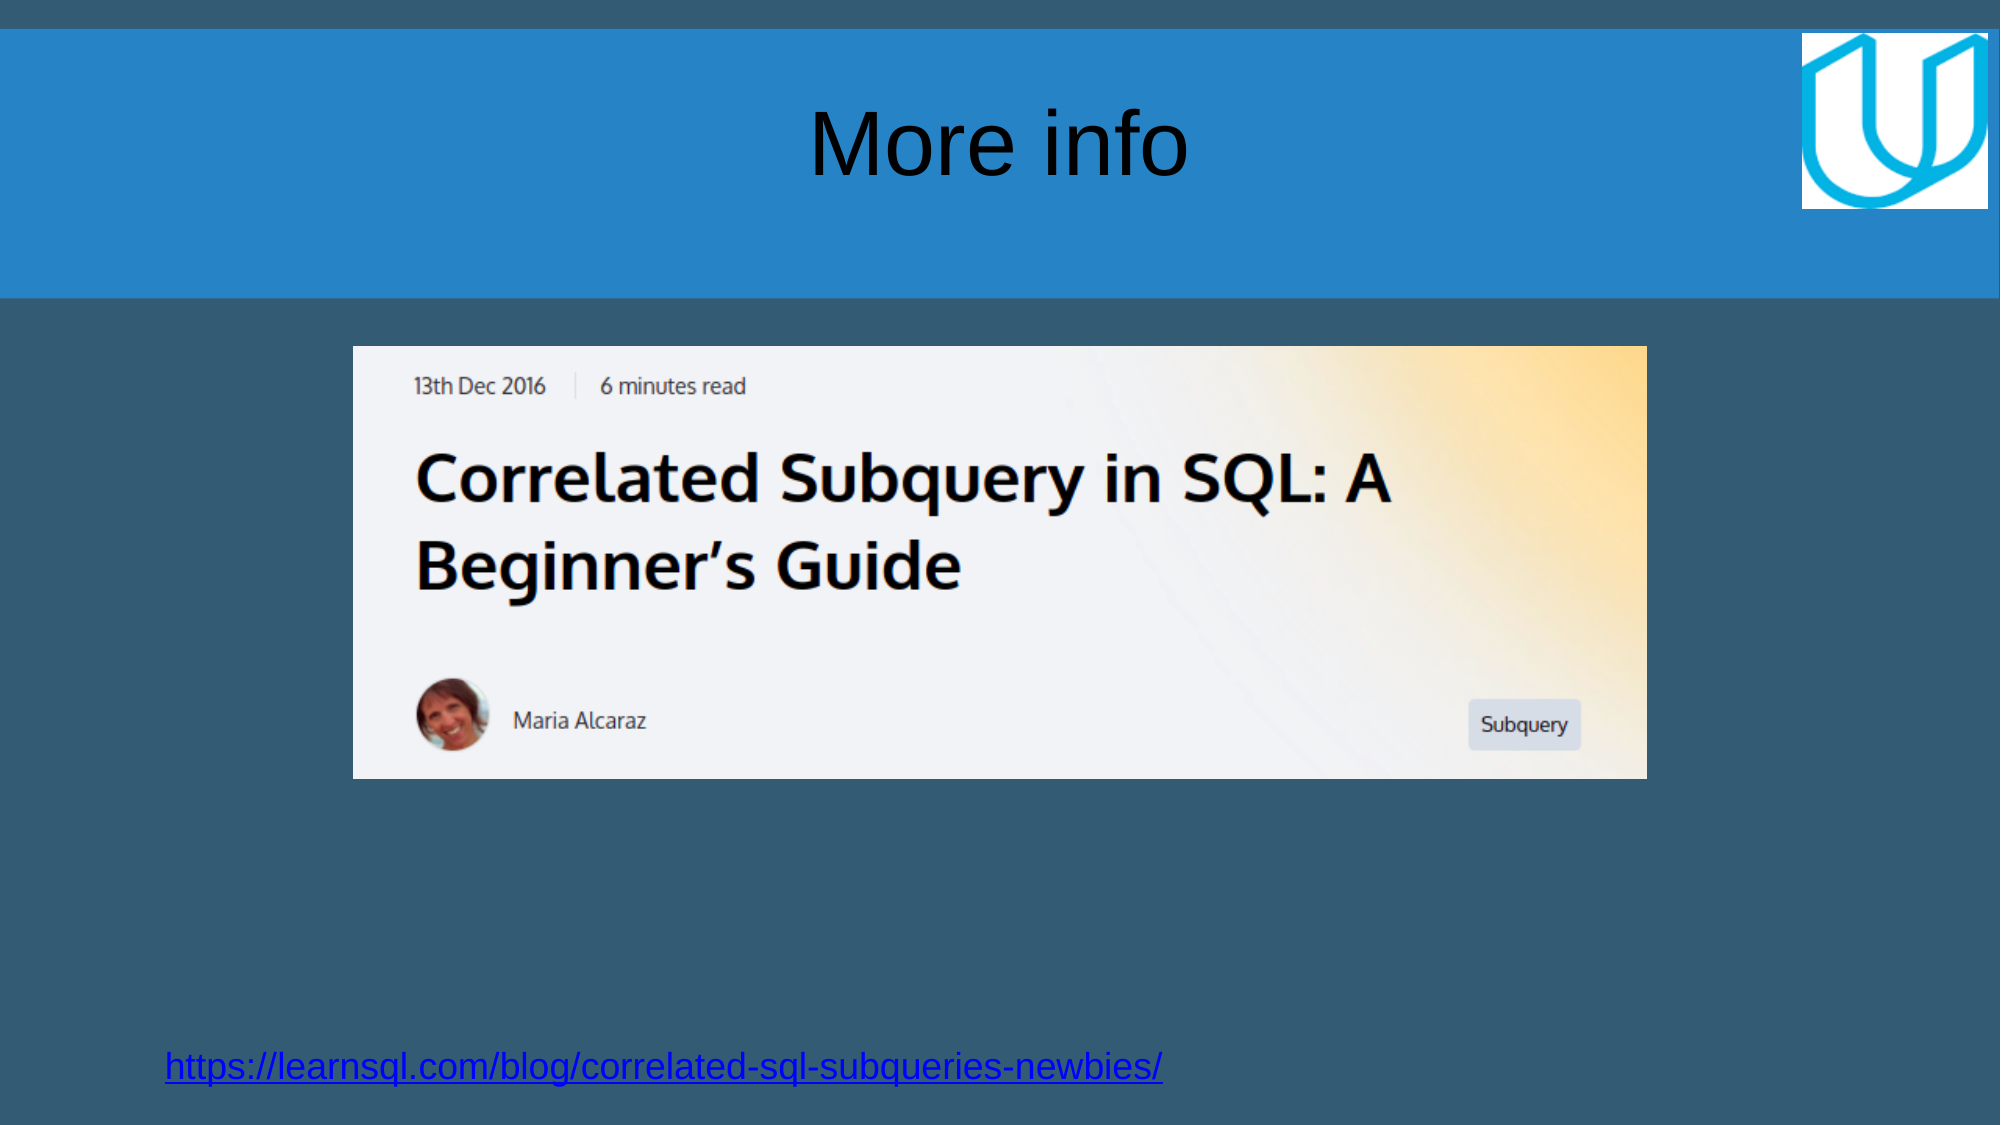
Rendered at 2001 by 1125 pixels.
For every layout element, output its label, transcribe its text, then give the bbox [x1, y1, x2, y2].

text_box [1022, 263, 1901, 916]
picture [1932, 48, 1973, 166]
picture [1900, 124, 1988, 209]
text_box More info [99, 44, 1900, 233]
picture [1900, 175, 1911, 189]
text_box https://learnsql.com/blog/correlated-sql-subqueries-newbies/ [150, 1034, 1188, 1092]
picture [352, 345, 1647, 779]
text_box [99, 263, 979, 916]
picture [1802, 33, 1988, 167]
